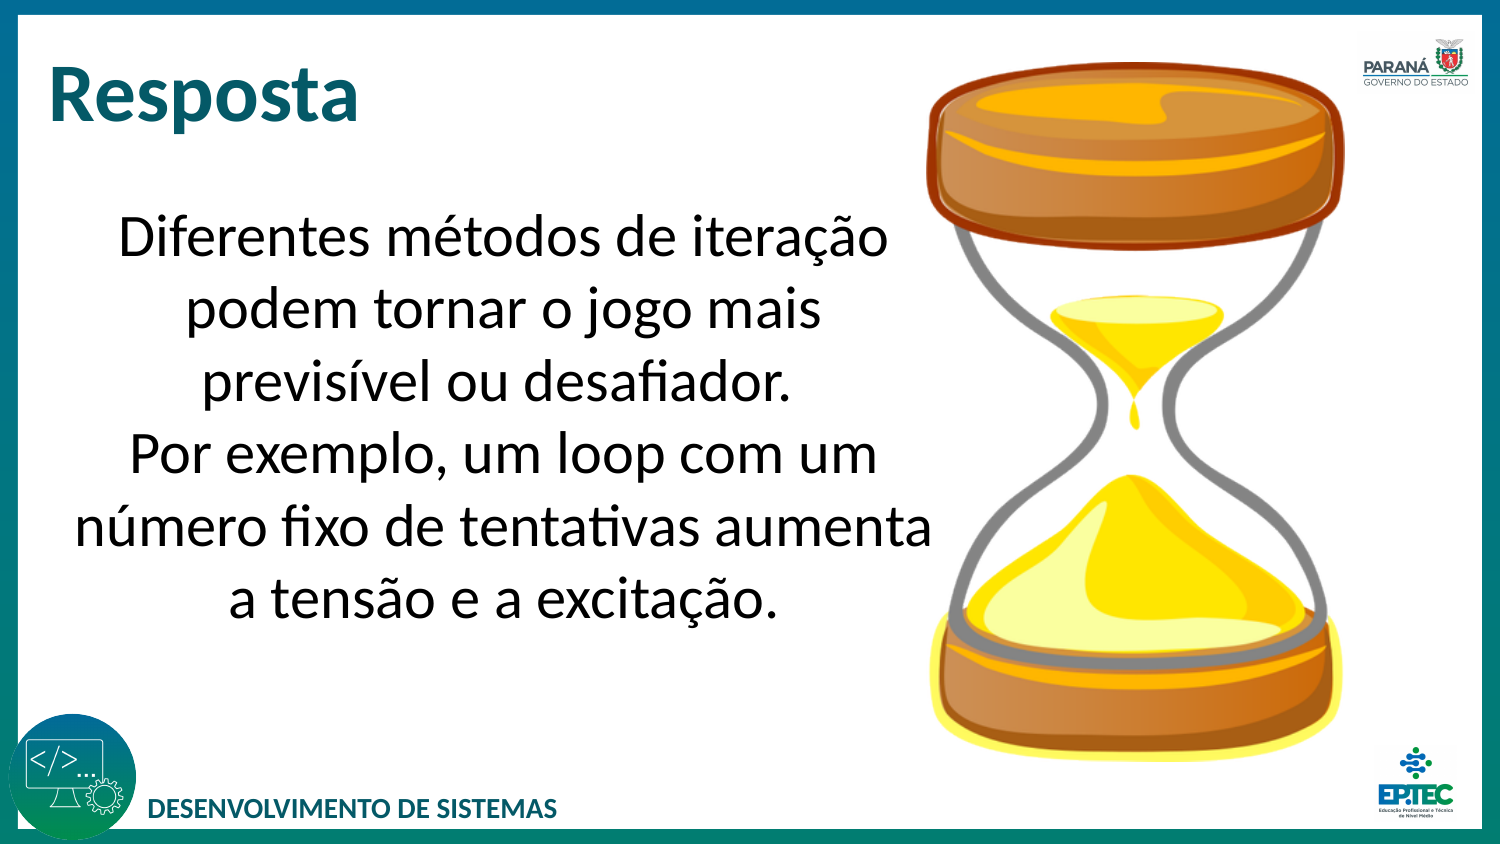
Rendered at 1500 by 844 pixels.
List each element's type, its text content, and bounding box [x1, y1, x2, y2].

text_box [17, 14, 1482, 829]
picture [8, 713, 137, 841]
text_box DESENVOLVIMENTO DE SISTEMAS [141, 783, 644, 830]
picture [0, 273, 17, 277]
text_box Diferentes métodos de iteração podem tornar o jogo mais previsível ou desafiador. Por exemplo, um loop com um número fixo de tentativas aumenta a tensão e a excitação. [52, 180, 921, 576]
picture [1482, 273, 1500, 277]
picture [926, 62, 1346, 763]
picture [1356, 30, 1475, 94]
picture [1374, 745, 1457, 822]
text_box Resposta [33, 31, 1034, 146]
